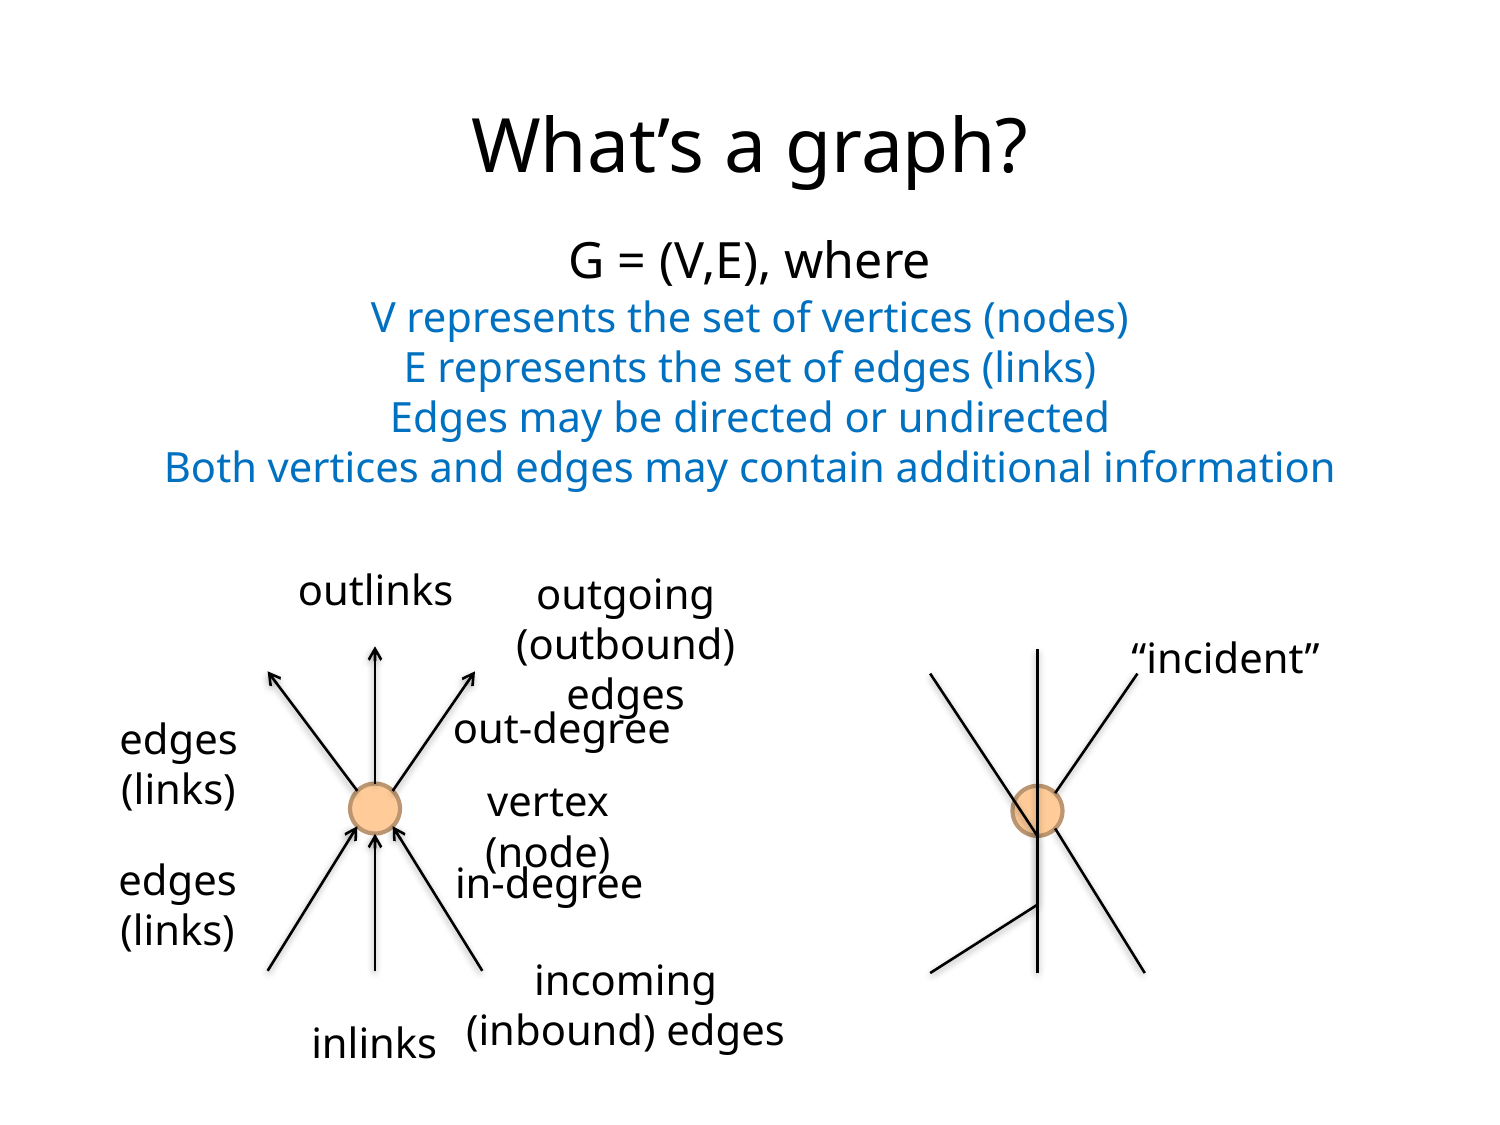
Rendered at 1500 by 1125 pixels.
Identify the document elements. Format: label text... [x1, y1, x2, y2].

text_box G = (V,E), where [0, 220, 1500, 283]
text_box incoming (inbound) edges [449, 946, 802, 1062]
text_box in-degree [379, 849, 387, 915]
text_box [1021, 784, 1031, 817]
text_box “incident” [1049, 624, 1402, 690]
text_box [267, 825, 358, 972]
text_box outlinks [199, 556, 552, 622]
text_box V represents the set of vertices (nodes) E represents the set of edges (links) Edges may be directed or undirected Both vertices and edges may contain additional information [0, 283, 1500, 499]
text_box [267, 671, 358, 792]
text_box What’s a graph? [0, 90, 1500, 203]
text_box outgoing (outbound) edges [449, 560, 802, 726]
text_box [929, 828, 1020, 974]
text_box edges (links) [50, 846, 262, 962]
text_box [1010, 810, 1020, 826]
text_box vertex (node) [410, 767, 686, 849]
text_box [392, 825, 483, 972]
text_box in-degree [488, 849, 725, 915]
text_box out-degree [480, 694, 738, 759]
text_box edges (links) [50, 705, 307, 821]
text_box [392, 671, 476, 792]
text_box [347, 782, 403, 836]
text_box inlinks [198, 1009, 550, 1075]
text_box [1044, 784, 1065, 838]
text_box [1054, 828, 1145, 974]
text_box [1054, 673, 1138, 794]
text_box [929, 673, 1020, 794]
